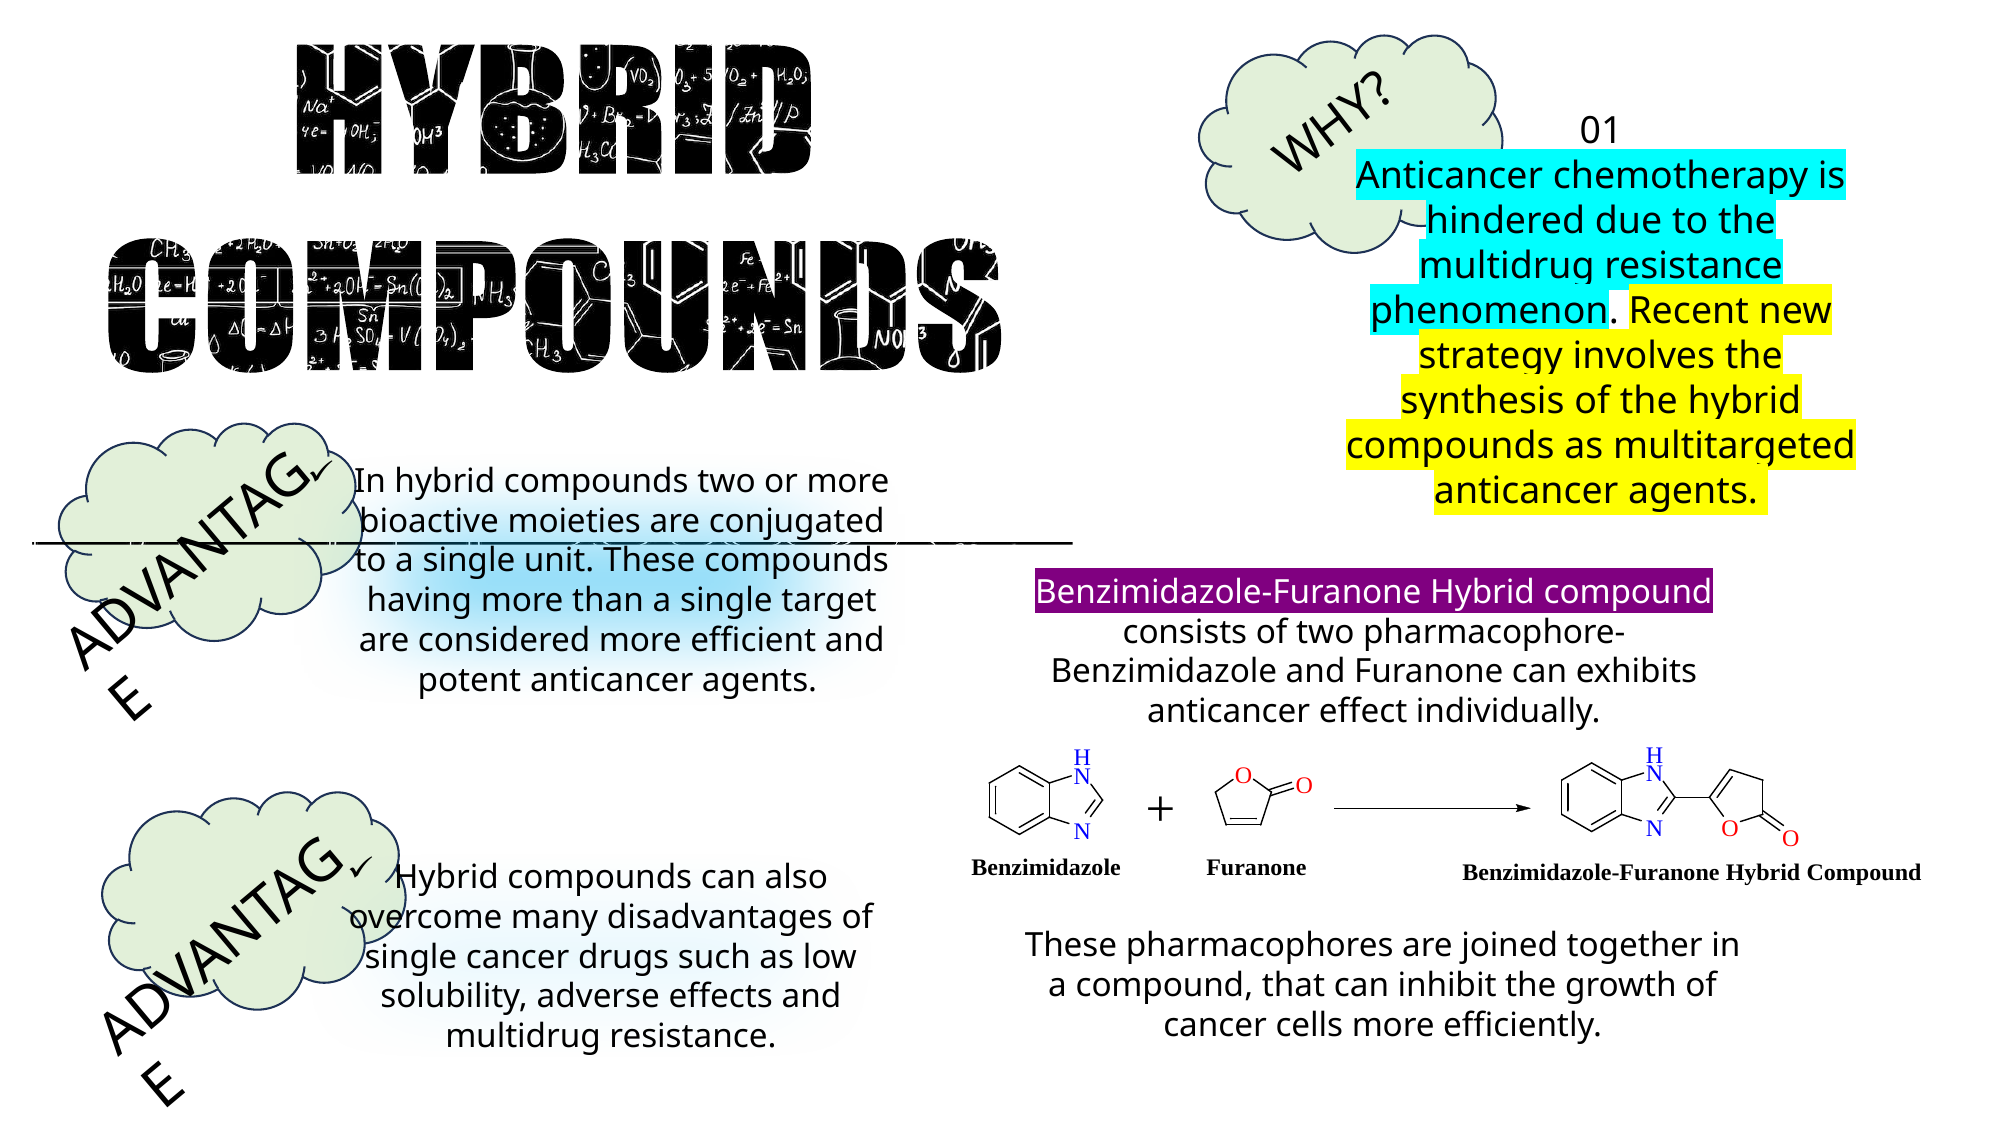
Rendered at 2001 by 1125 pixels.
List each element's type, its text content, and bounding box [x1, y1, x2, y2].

text_box WHY? [1244, 13, 1457, 202]
text_box [1197, 34, 1383, 245]
text_box ADVANTAGE [65, 803, 419, 1125]
text_box [296, 594, 318, 613]
picture [31, 0, 1073, 545]
table_cell 60.2 [440, 552, 759, 607]
text_box [1428, 34, 1490, 76]
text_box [967, 741, 1938, 896]
text_box ADVANTAGE [31, 545, 376, 750]
text_box 01 Anticancer chemotherapy is hindered due to the multidrug resistance phenomenon. Recent new strategy involves the synthesis of the hybrid compounds as multitargeted anticancer agents. [1325, 76, 1877, 519]
text_box [64, 545, 133, 595]
text_box [101, 791, 407, 967]
